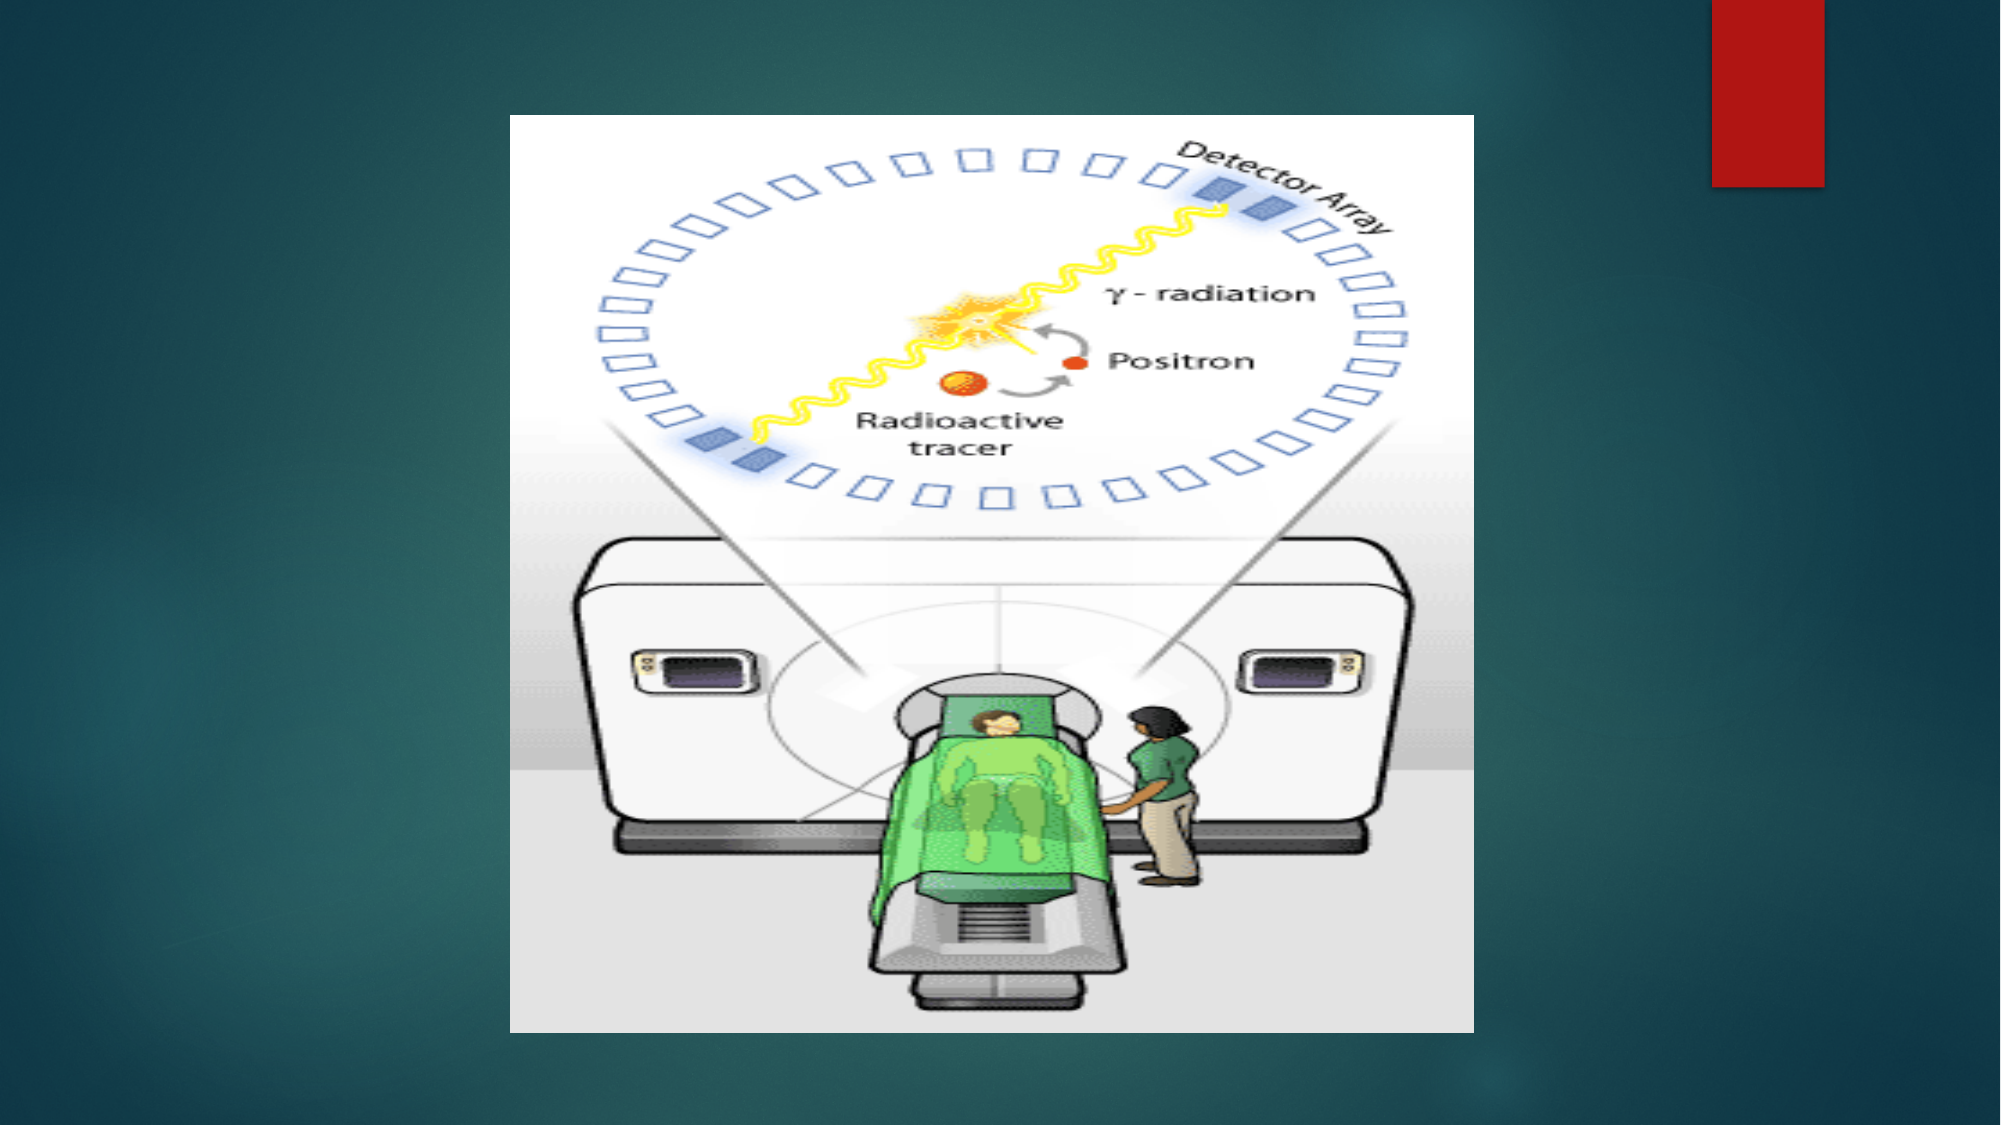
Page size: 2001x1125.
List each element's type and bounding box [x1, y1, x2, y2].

picture [0, 0, 1576, 1125]
